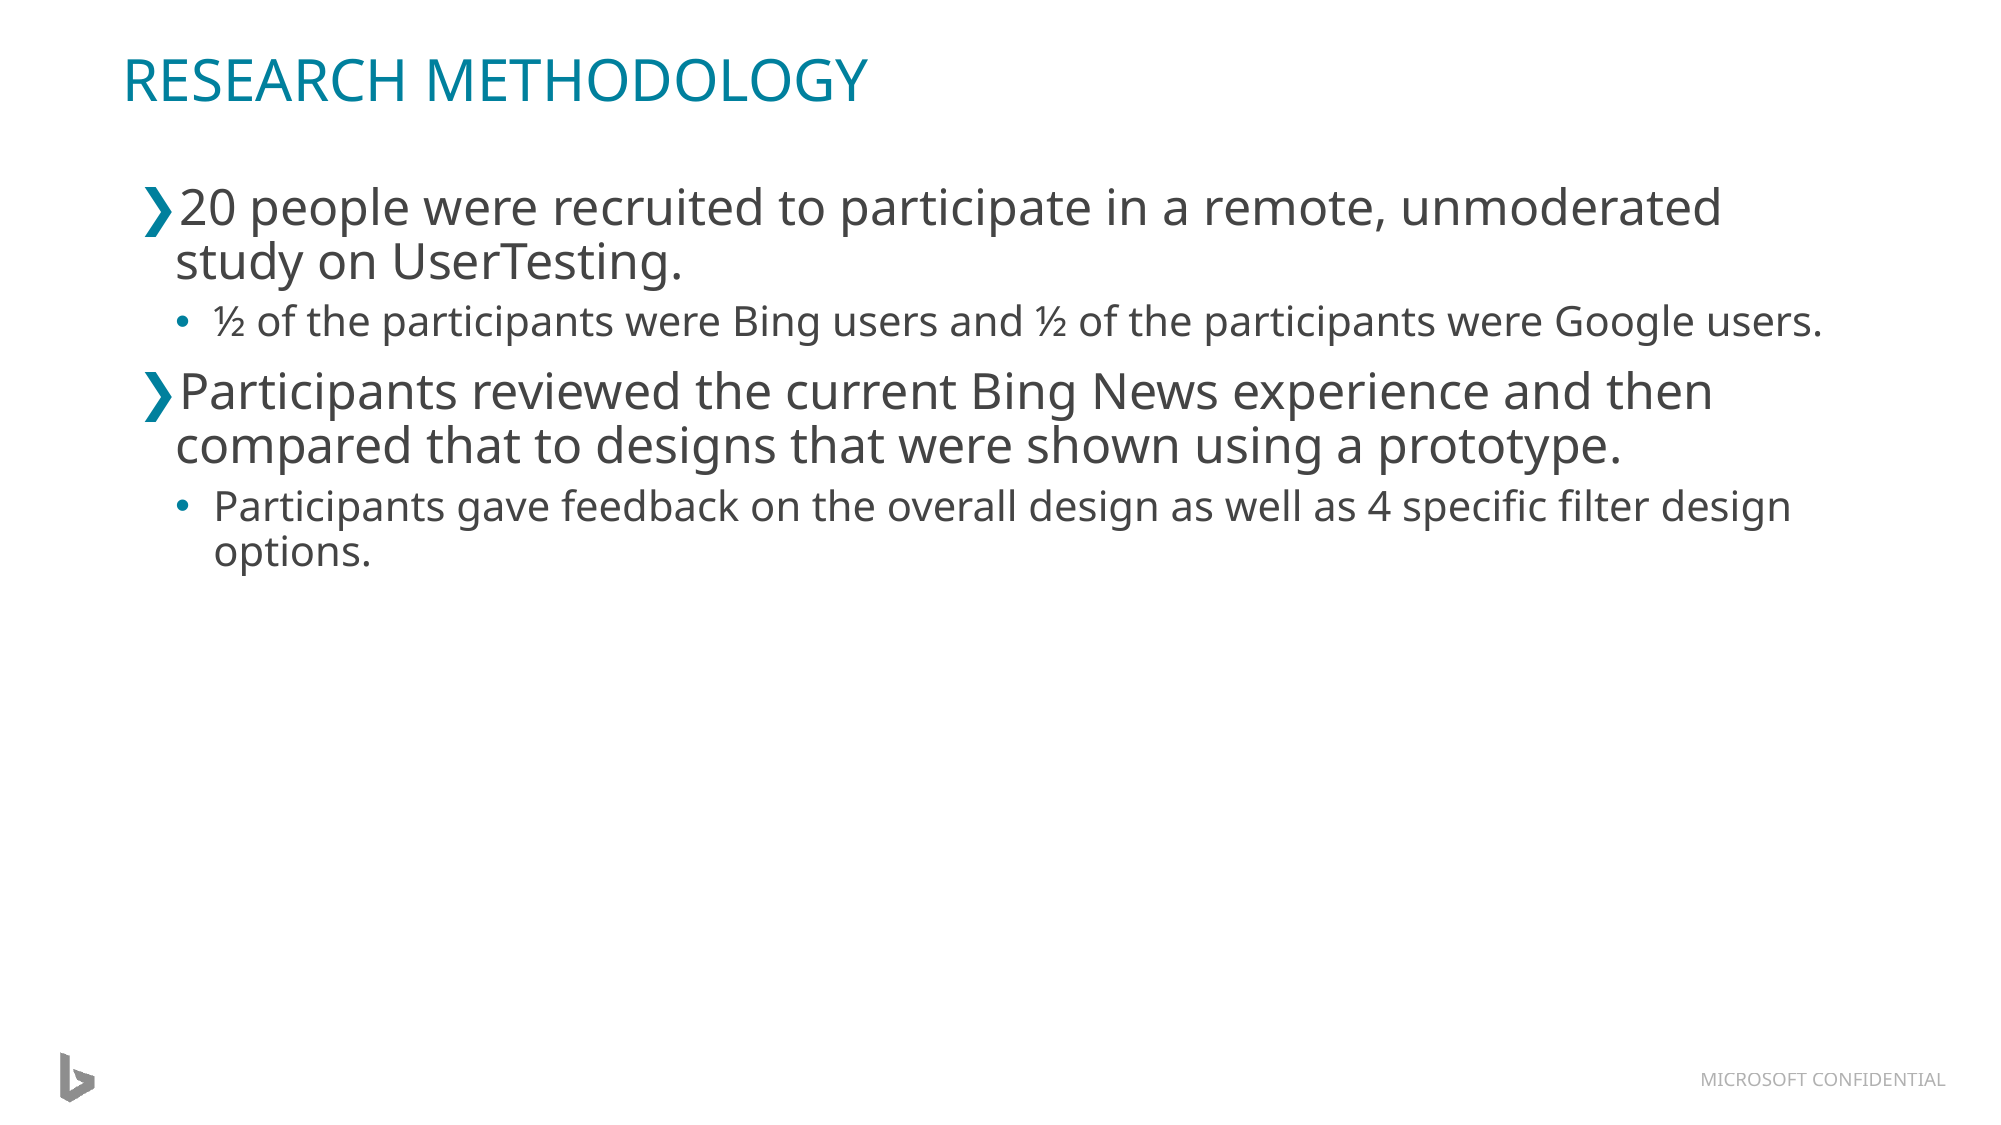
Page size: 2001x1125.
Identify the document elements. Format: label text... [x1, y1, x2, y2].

title Research Methodology [122, 36, 1848, 130]
list 20 people were recruited to participate in a remote, unmoderated study on UserTesting. ½ of the participants were Bing users and ½ of the participants were Google users. Participants reviewed the current Bing News experience and then compared that to designs that were shown using a prototype. Participants gave feedback on the overall design as well as 4 specific filter design options. [122, 174, 1848, 1060]
